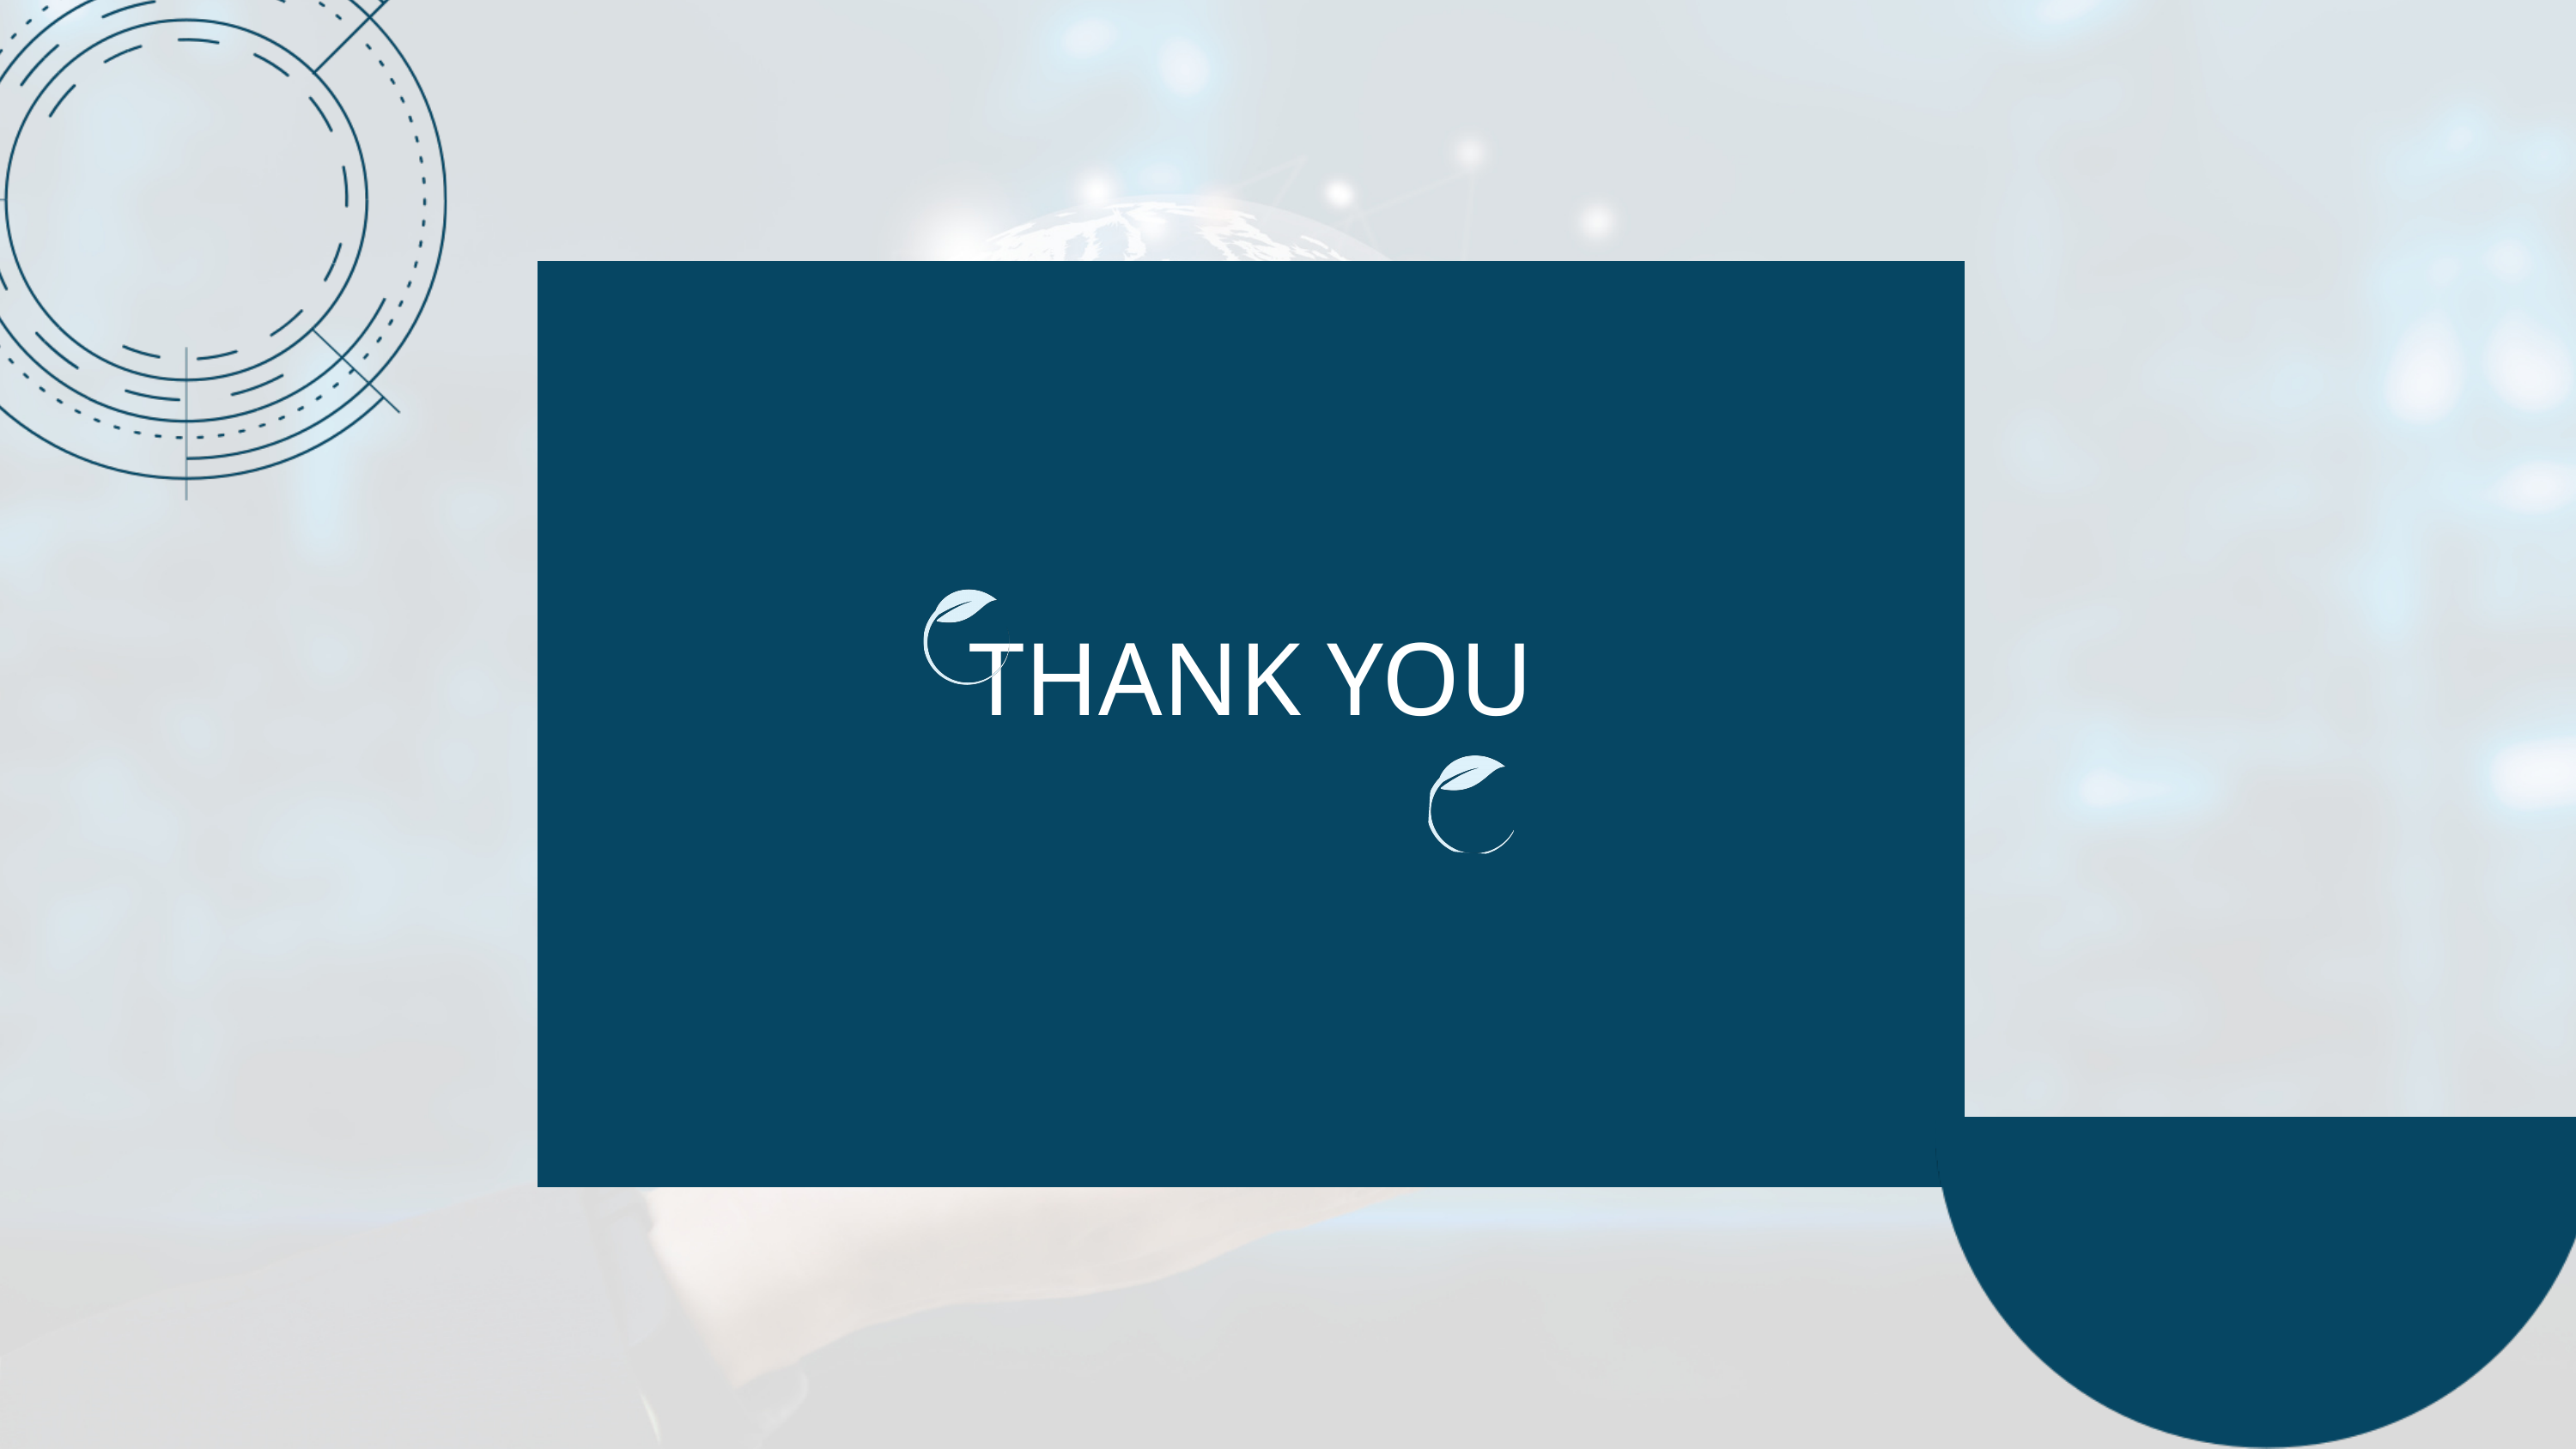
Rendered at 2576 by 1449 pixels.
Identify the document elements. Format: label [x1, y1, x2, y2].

text_box [0, 0, 2576, 1449]
text_box [538, 260, 1965, 1188]
text_box [0, 0, 447, 500]
text_box [1935, 1117, 2576, 1449]
